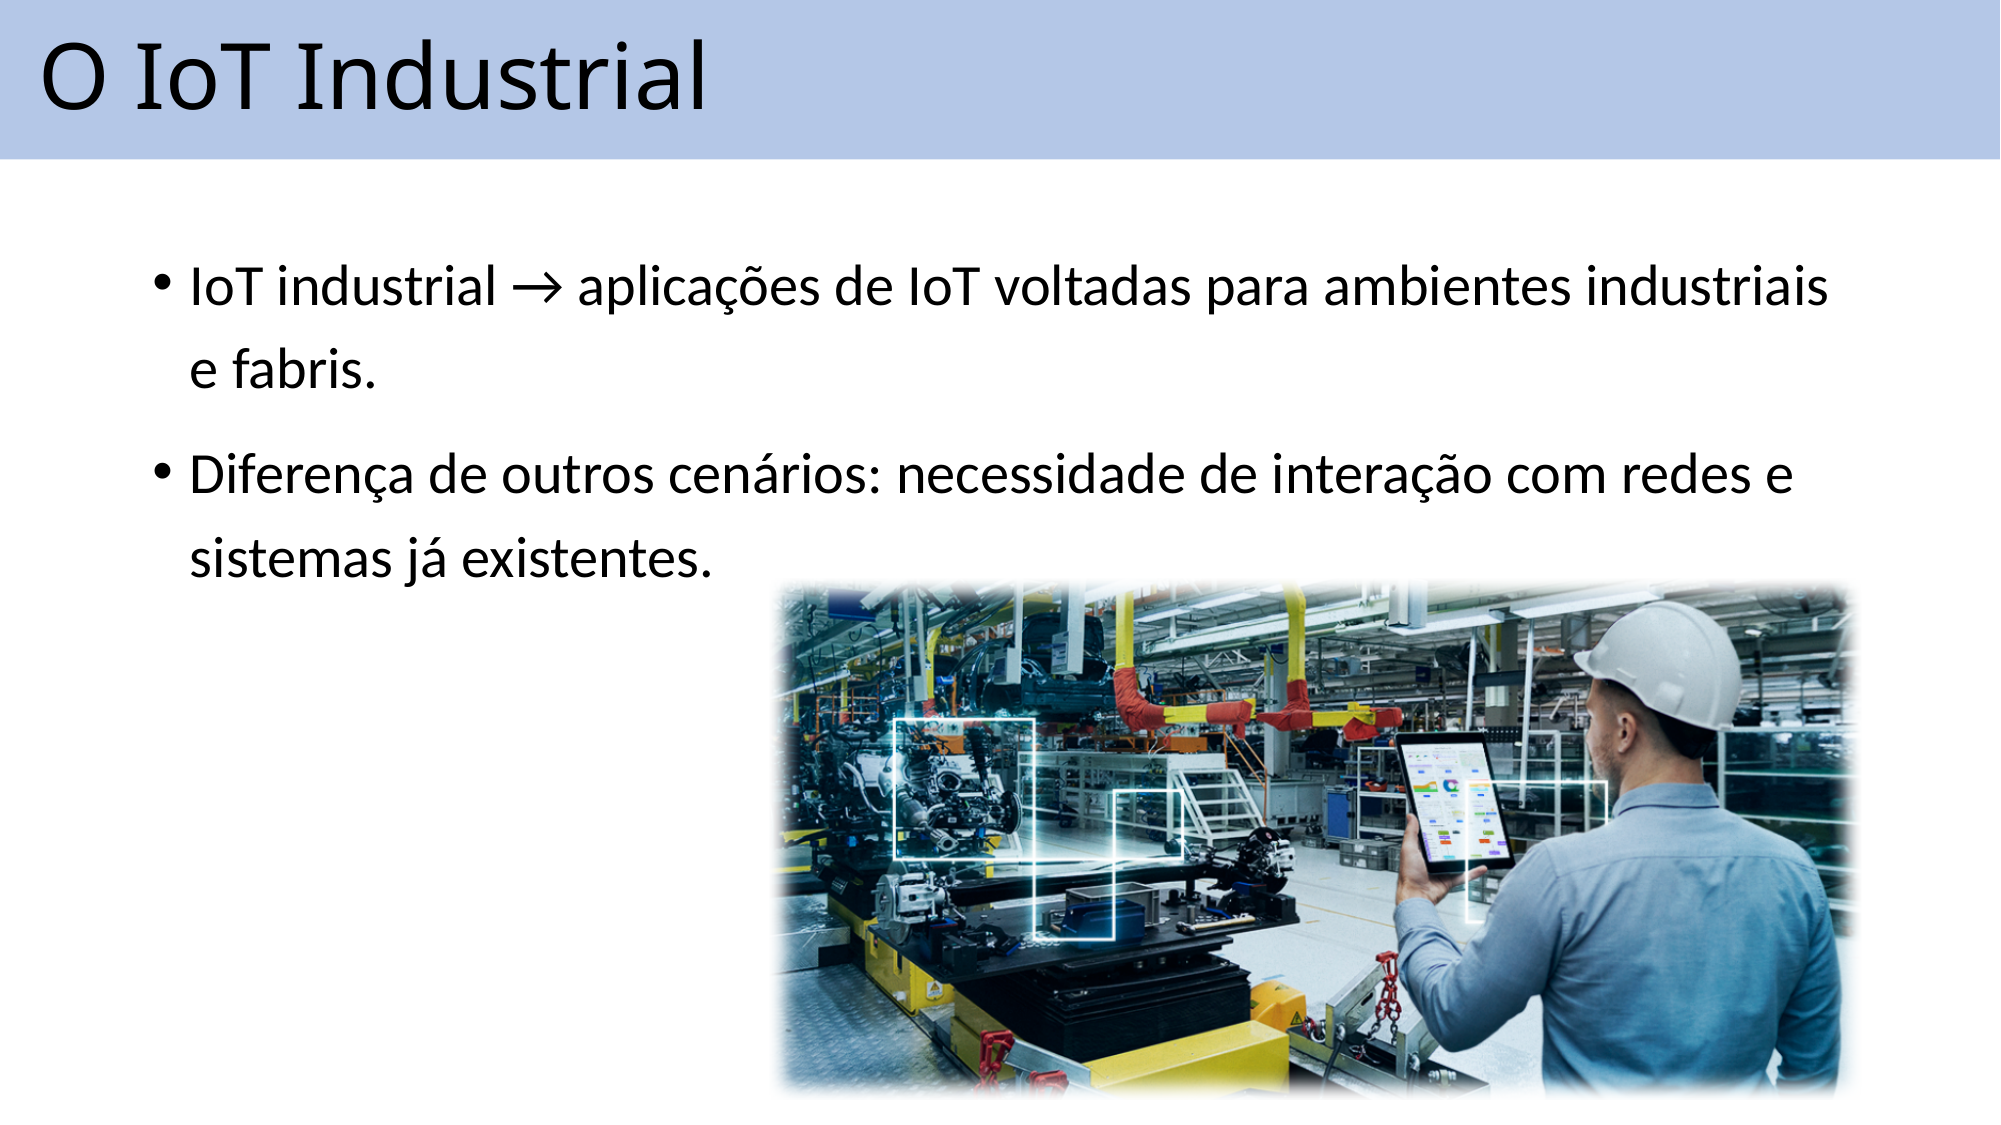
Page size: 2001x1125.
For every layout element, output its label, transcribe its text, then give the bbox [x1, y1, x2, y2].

title O IoT Industrial [0, 0, 2000, 160]
picture [769, 578, 1863, 1100]
list IoT industrial → aplicações de IoT voltadas para ambientes industriais e fabris. Diferença de outros cenários: necessidade de interação com redes e sistemas já existentes. [137, 225, 1863, 738]
